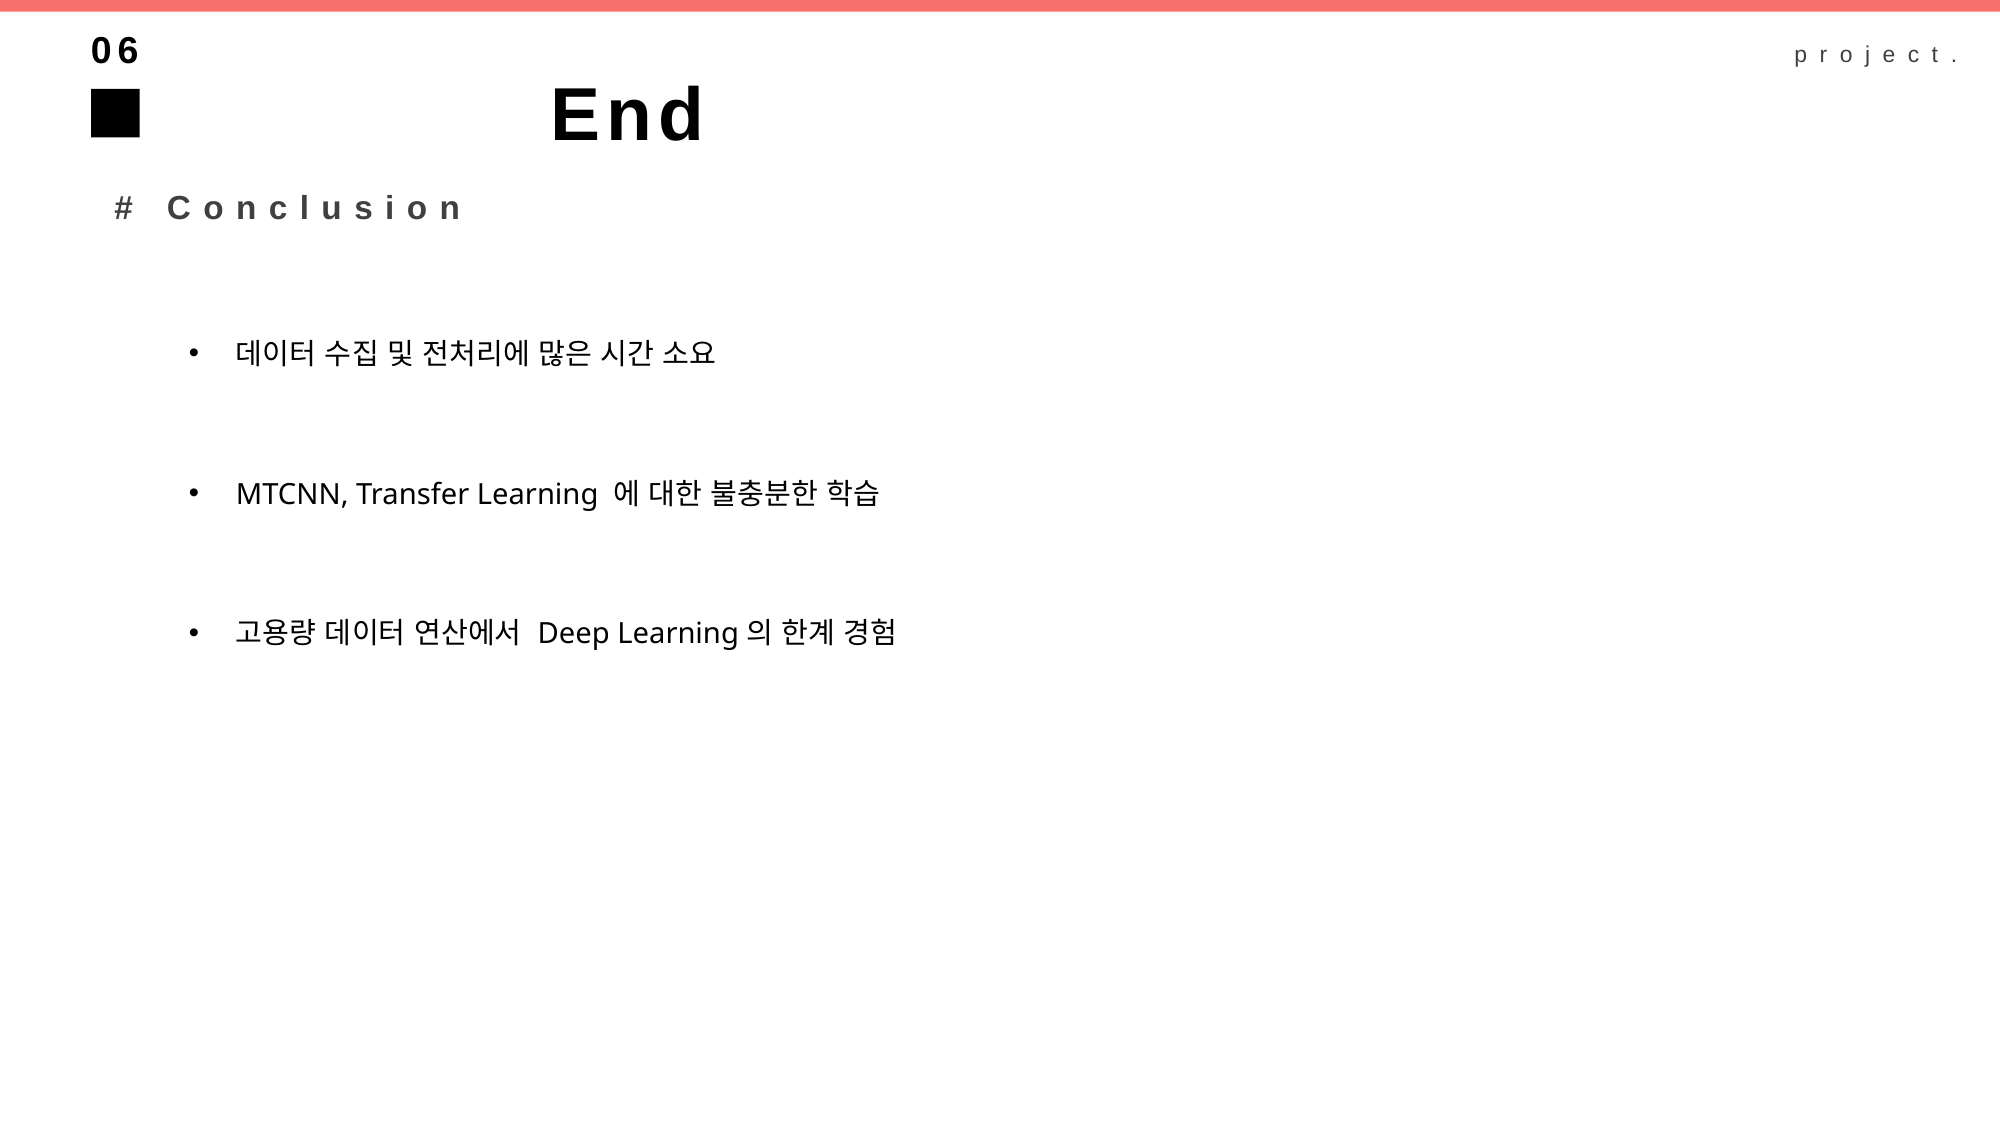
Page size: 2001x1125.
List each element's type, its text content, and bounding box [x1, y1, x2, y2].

text_box [90, 88, 141, 139]
text_box # Conclusion [99, 178, 476, 234]
text_box project. [1779, 32, 1973, 75]
text_box 06 [54, 18, 176, 79]
text_box 데이터 수집 및 전처리에 많은 시간 소요 MTCNN, Transfer Learning 에 대한 불충분한 학습 고용량 데이터 연산에서 Deep Learning의 한계 경험 [174, 327, 1839, 698]
text_box [0, 0, 2000, 13]
text_box End [535, 57, 719, 163]
